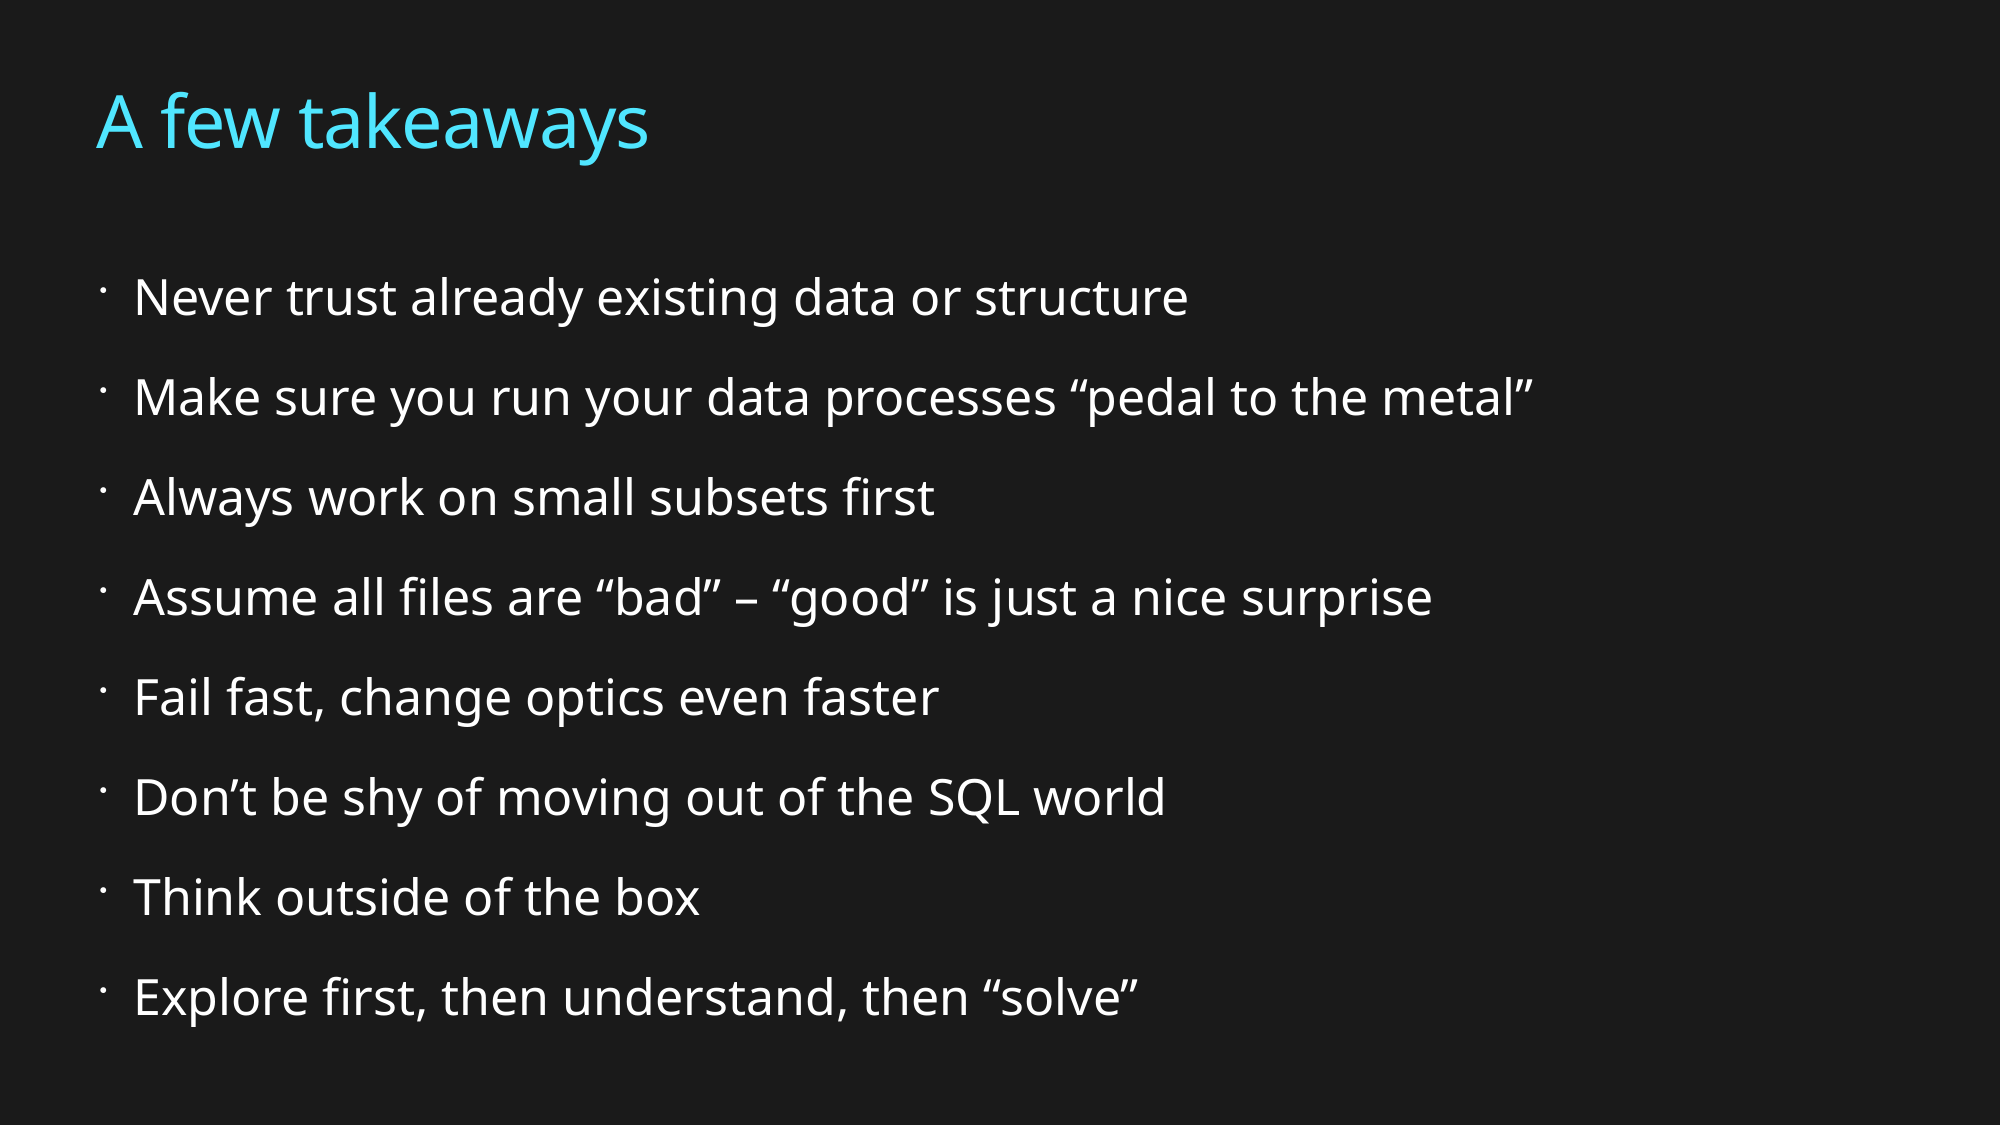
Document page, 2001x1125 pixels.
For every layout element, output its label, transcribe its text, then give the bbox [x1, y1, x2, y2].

title A few takeaways [96, 75, 1904, 166]
list Never trust already existing data or structure Make sure you run your data processes “pedal to the metal” Always work on small subsets first Assume all files are “bad” – “good” is just a nice surprise Fail fast, change optics even faster Don’t be shy of moving out of the SQL world Think outside of the box Explore first, then understand, then “solve” [95, 235, 1904, 1037]
